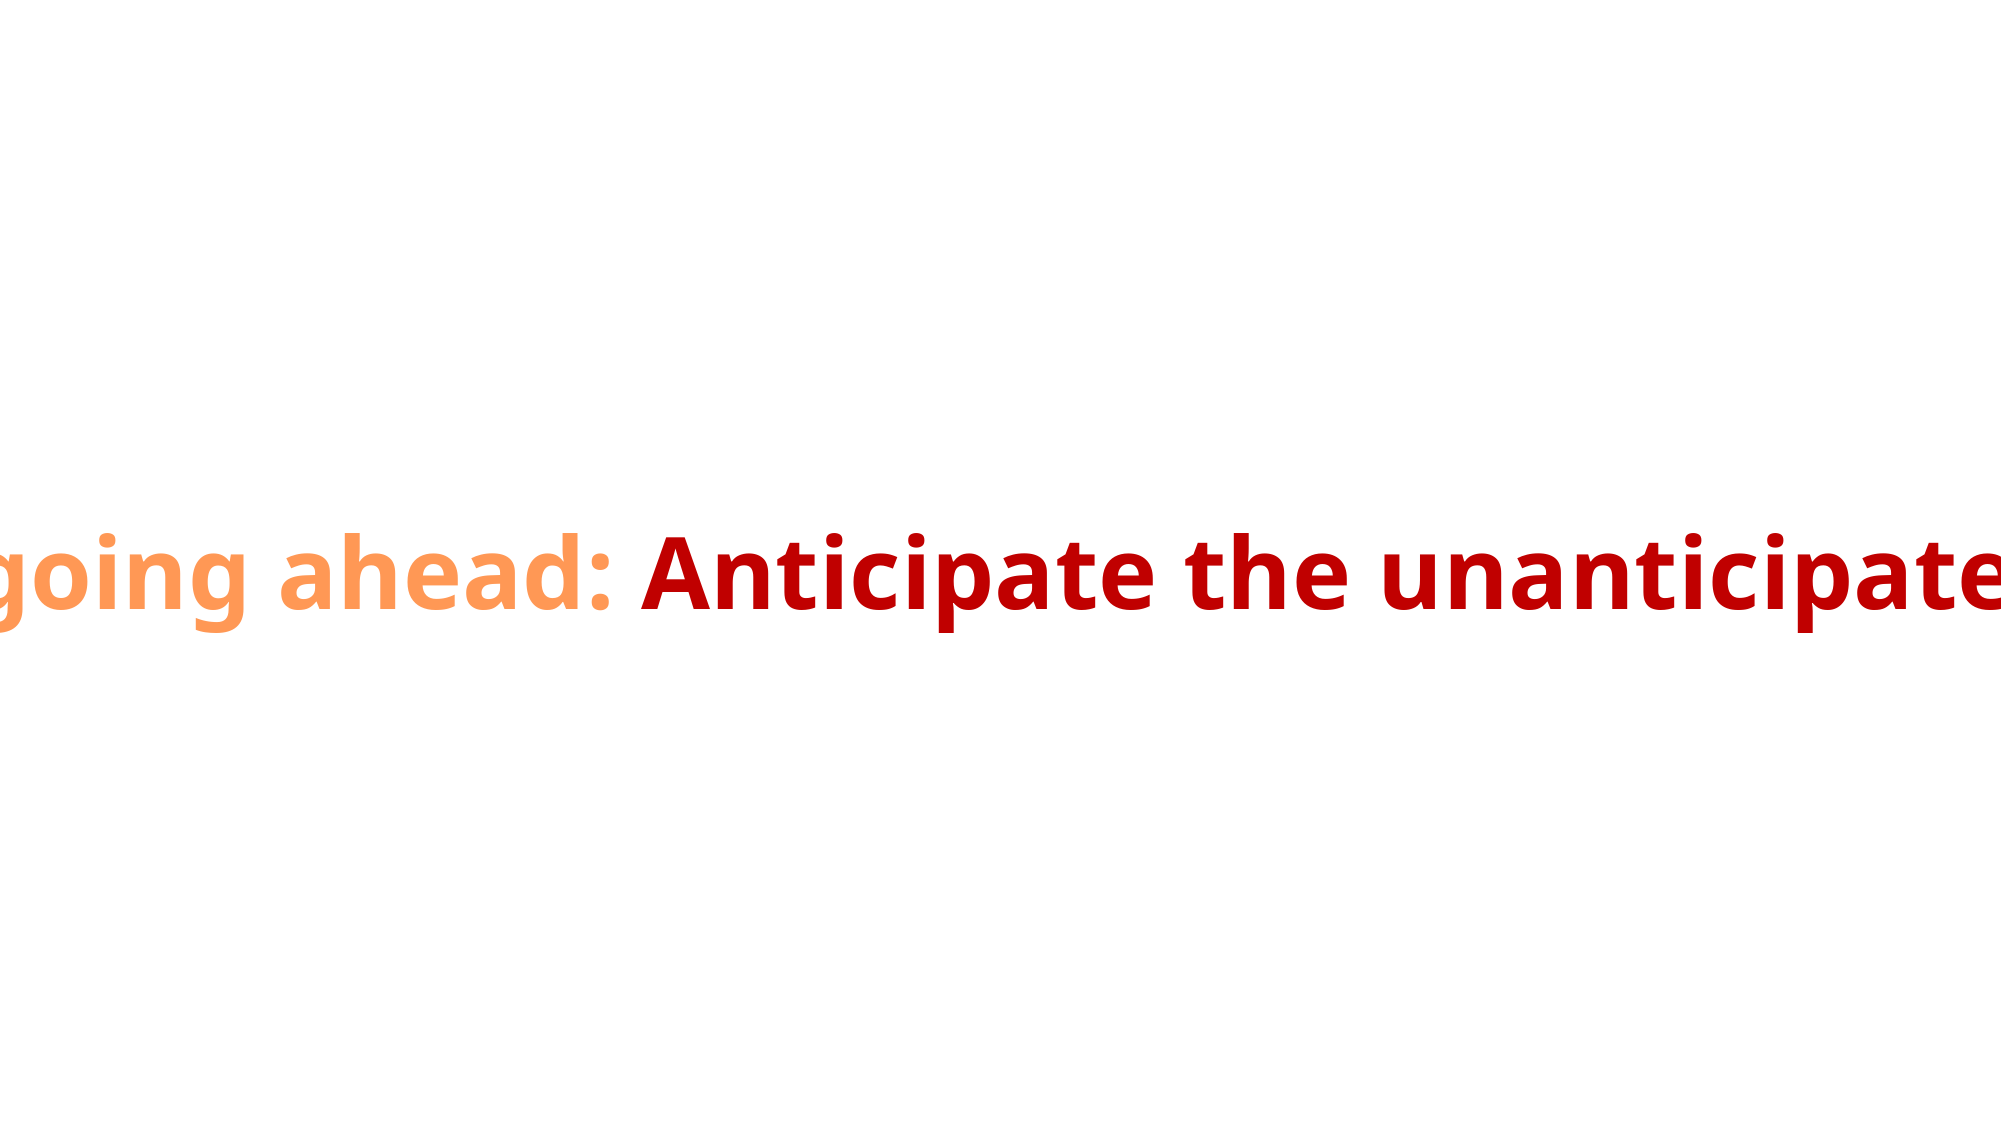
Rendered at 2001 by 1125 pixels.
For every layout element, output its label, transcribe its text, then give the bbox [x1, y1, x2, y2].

text_box …going ahead: Anticipate the unanticipated! [0, 501, 2001, 637]
